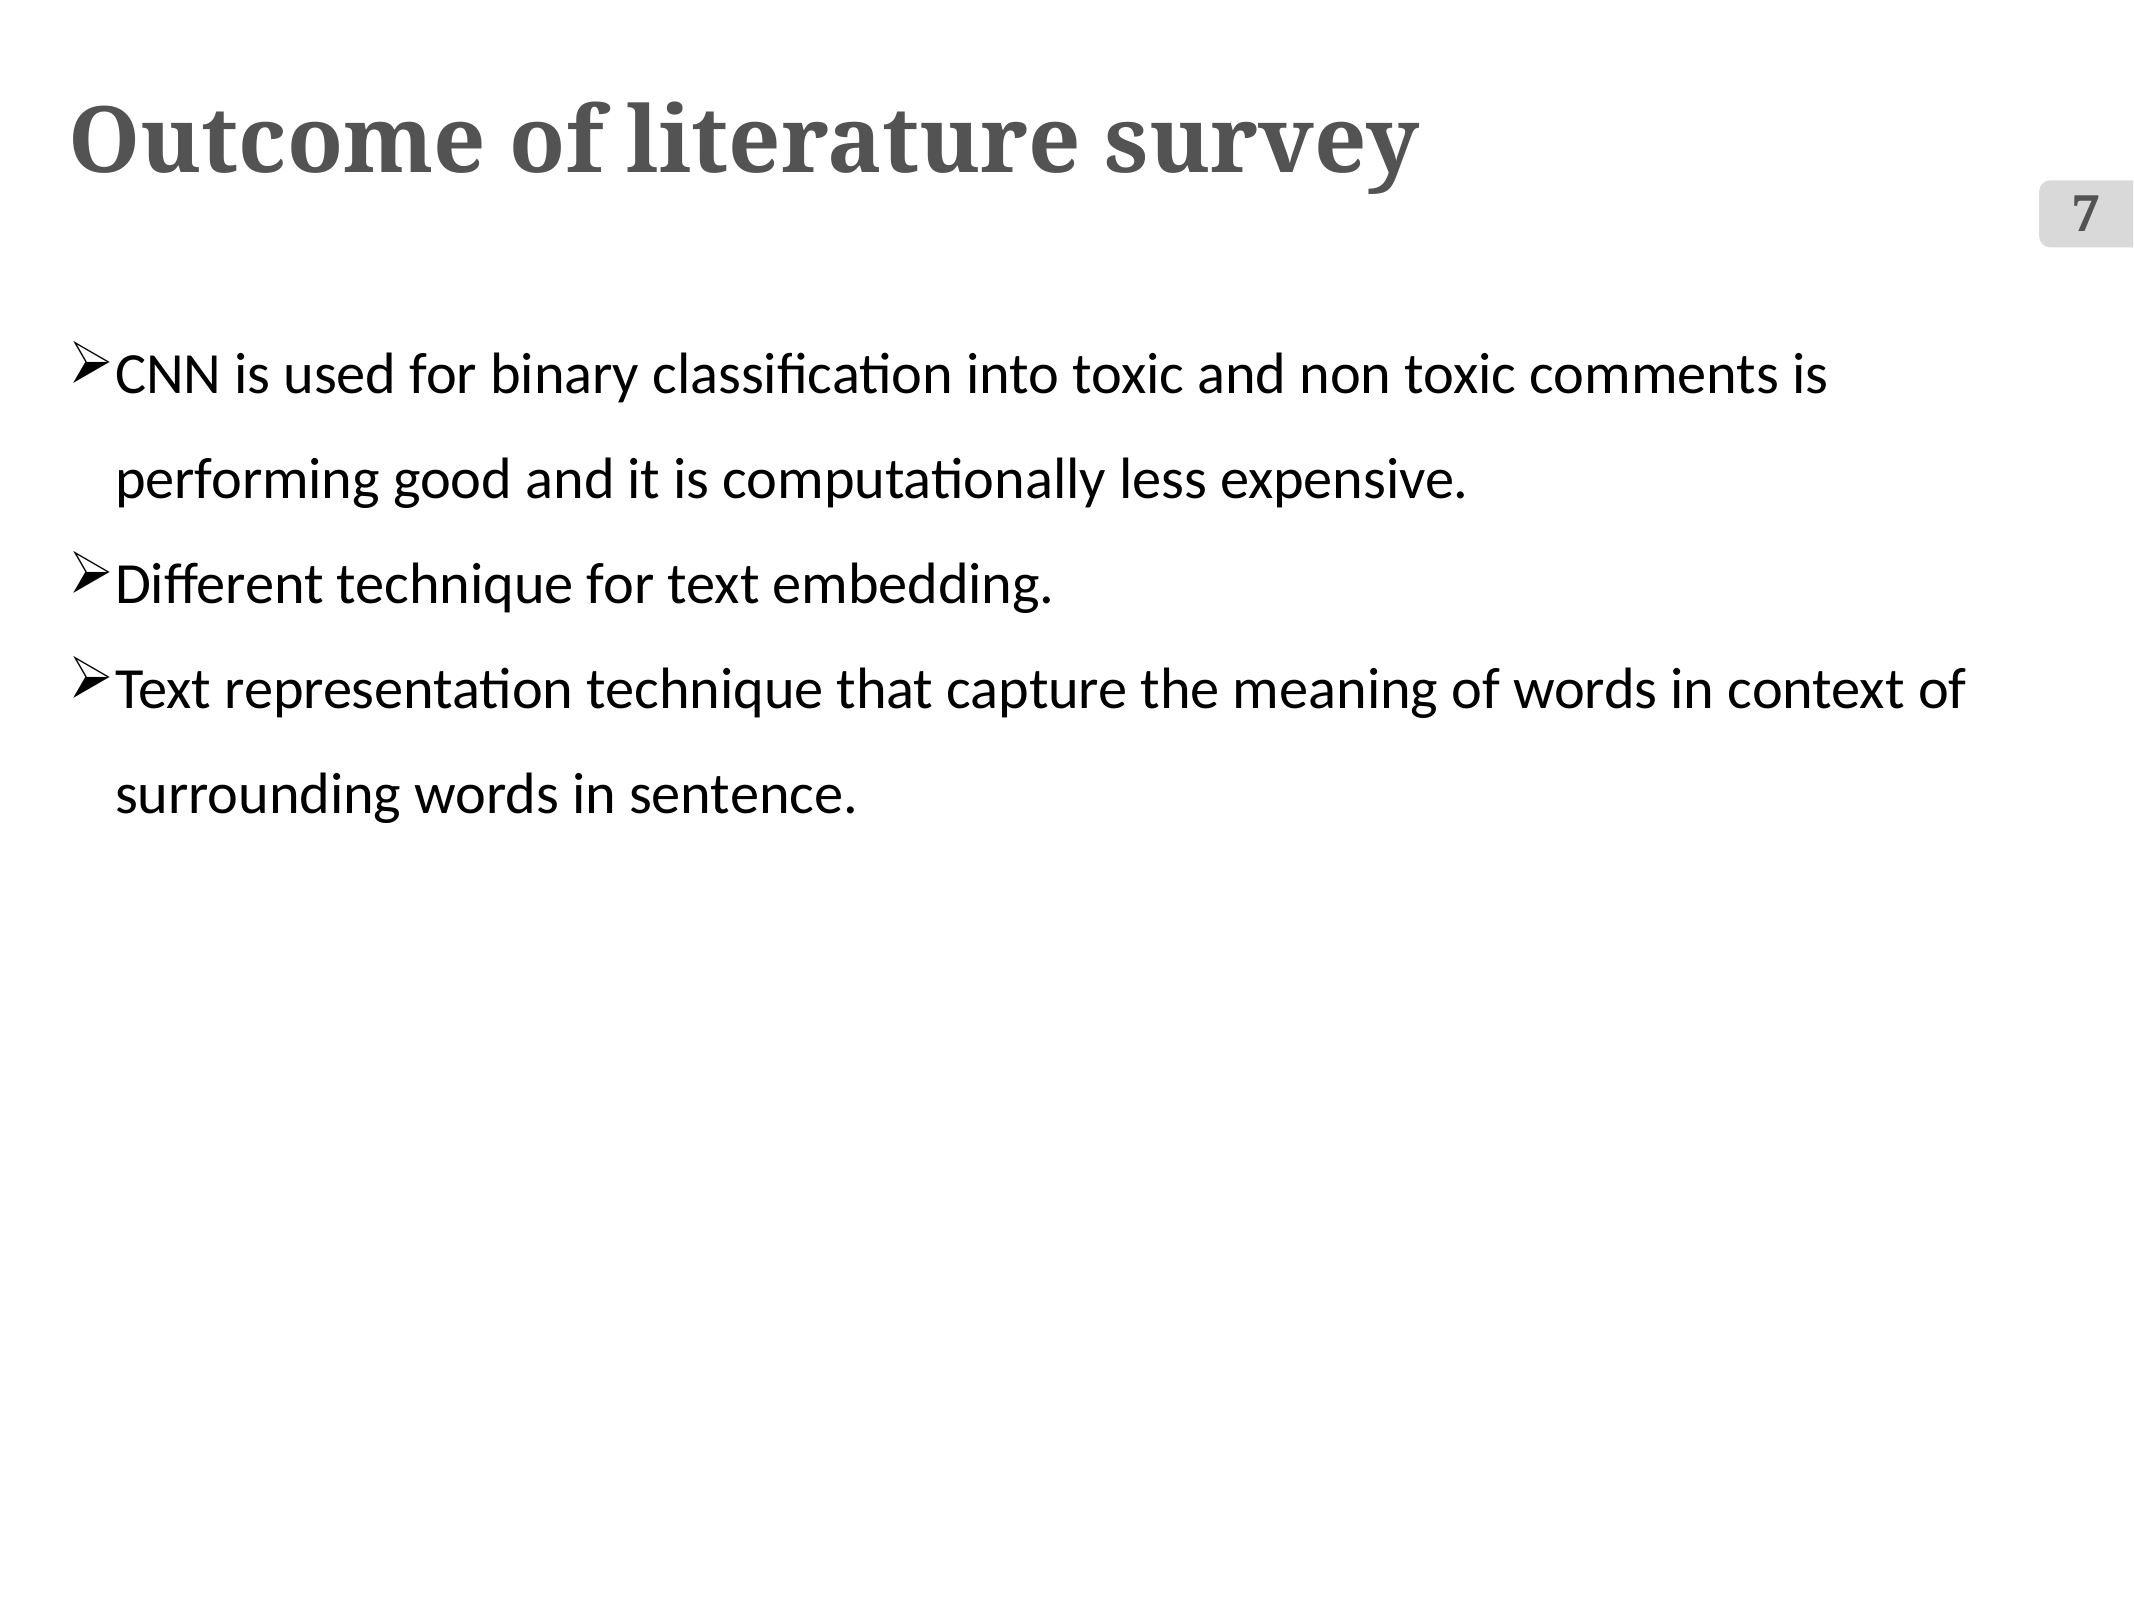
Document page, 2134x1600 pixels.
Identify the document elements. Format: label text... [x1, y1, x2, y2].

title Outcome of literature survey [68, 80, 1682, 195]
text_box 7 [2070, 179, 2100, 242]
list CNN is used for binary classification into toxic and non toxic comments is performing good and it is computationally less expensive. Different technique for text embedding. Text representation technique that capture the meaning of words in context of surrounding words in sentence. [68, 300, 2055, 1138]
